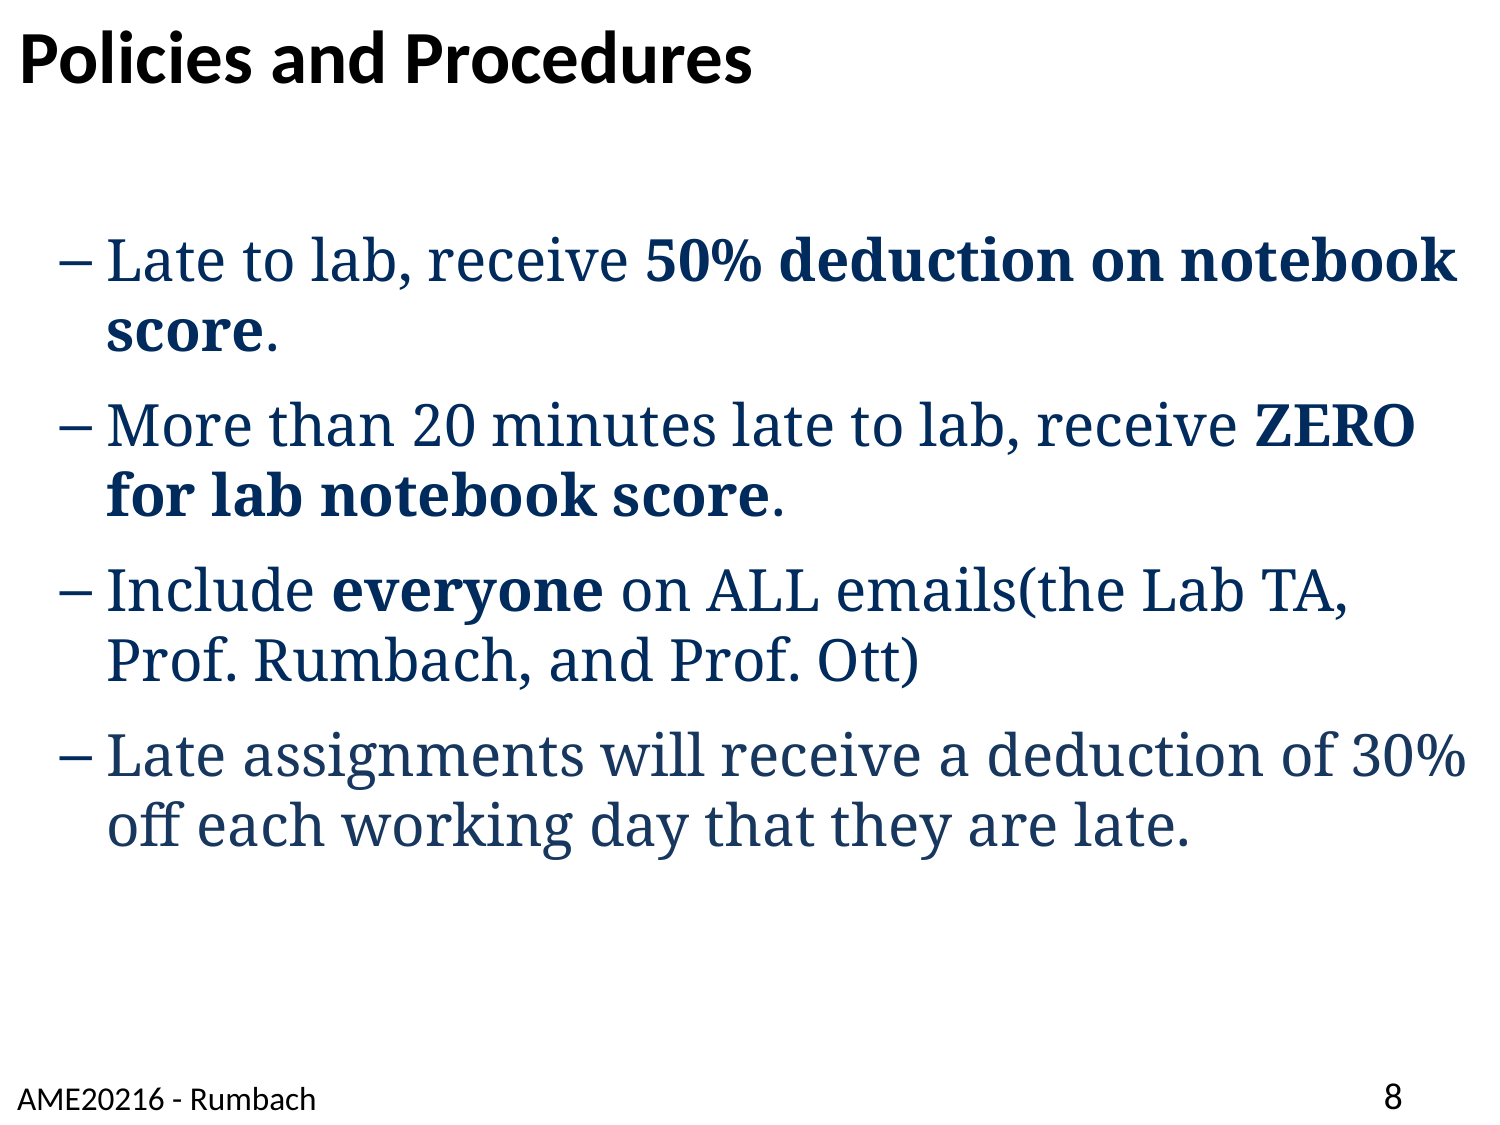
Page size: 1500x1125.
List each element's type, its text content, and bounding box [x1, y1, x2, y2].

text_box Late to lab, receive 50% deduction on notebook score. More than 20 minutes late to lab, receive ZERO for lab notebook score. Include everyone on ALL emails(the Lab TA, Prof. Rumbach, and Prof. Ott) Late assignments will receive a deduction of 30% off each working day that they are late. [0, 223, 1481, 859]
text_box Policies and Procedures [4, 0, 770, 106]
